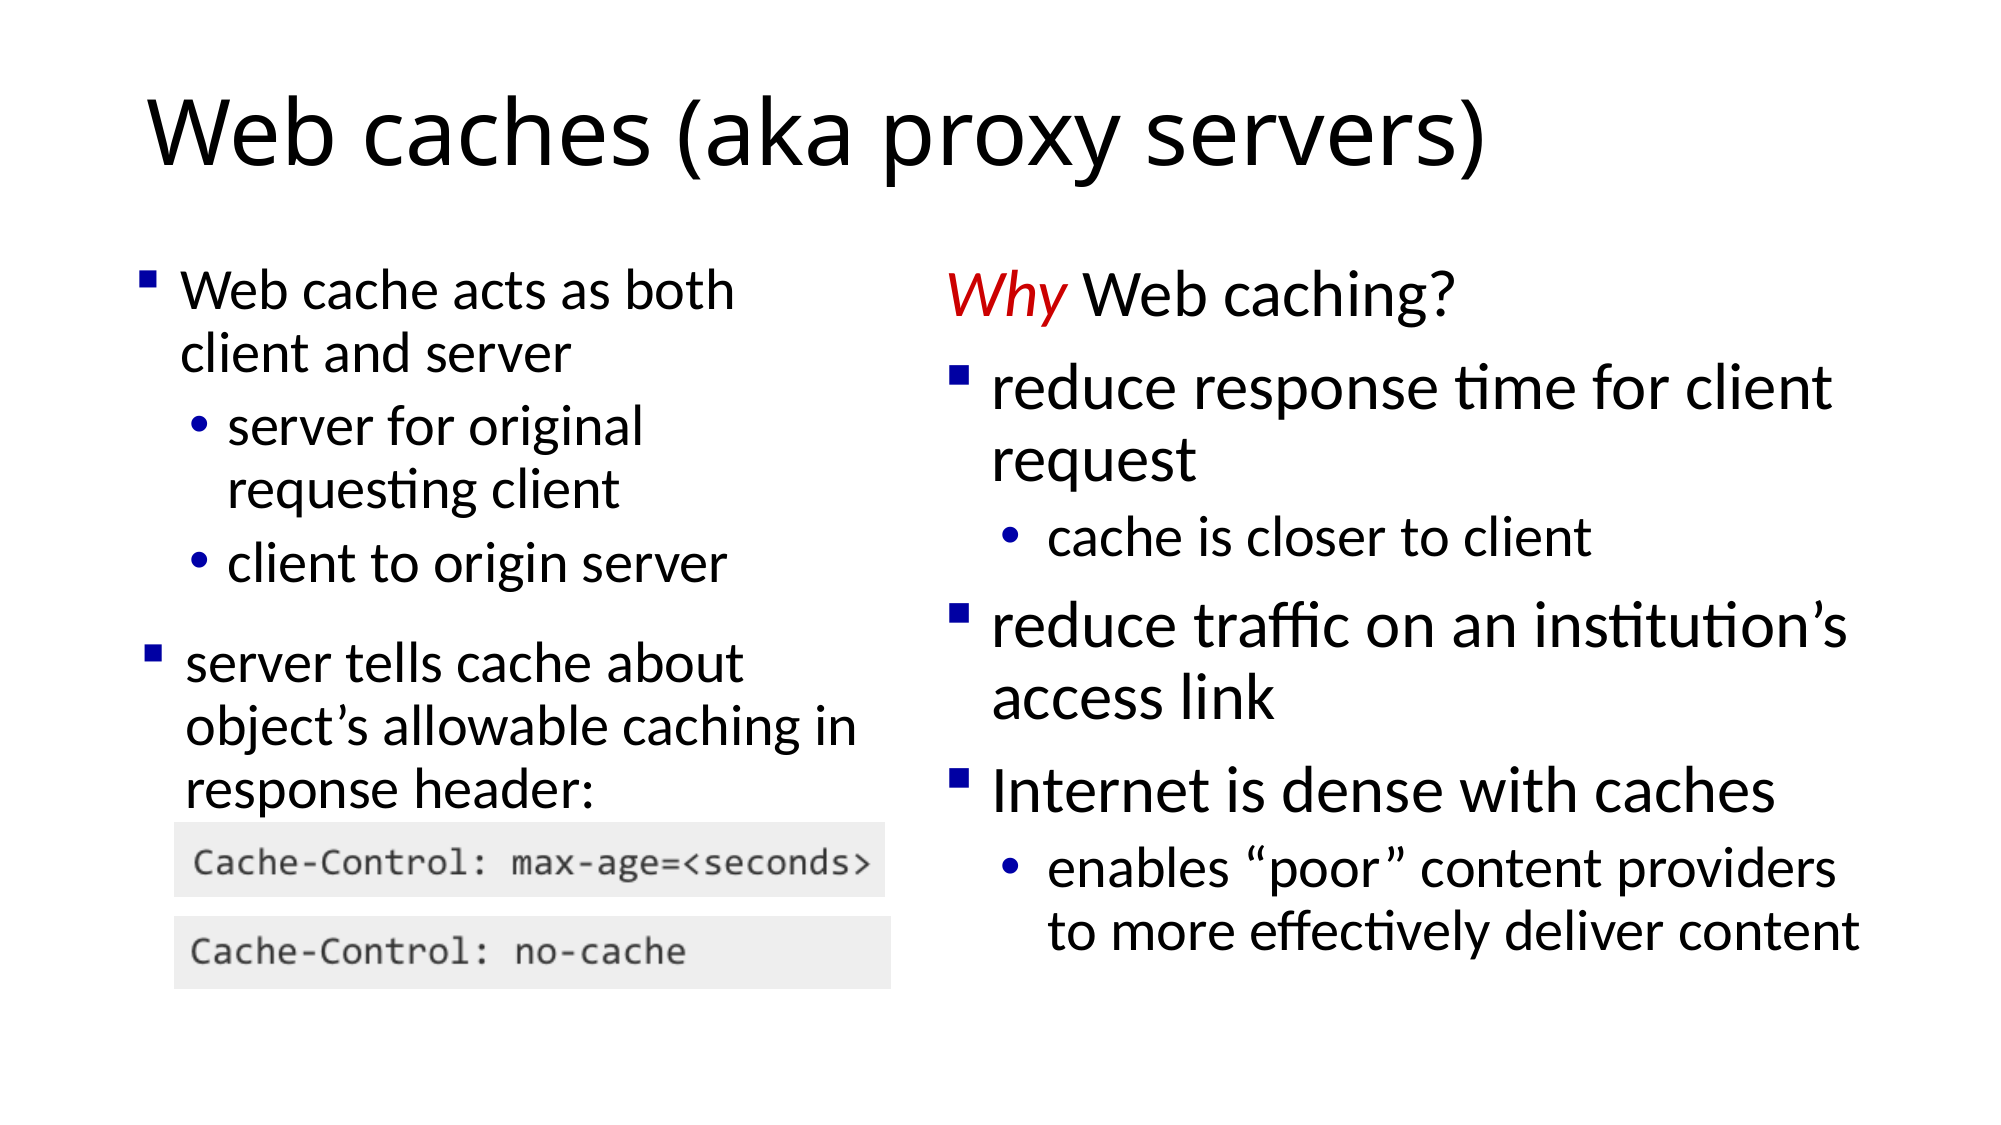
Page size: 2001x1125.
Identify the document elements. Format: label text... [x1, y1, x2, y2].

text_box Why Web caching? reduce response time for client request cache is closer to client reduce traffic on an institution’s access link Internet is dense with caches enables “poor” content providers to more effectively deliver content [909, 251, 1902, 1015]
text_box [103, 624, 891, 989]
text_box Web cache acts as both client and server server for original requesting client client to origin server [98, 251, 879, 602]
title Web caches (aka proxy servers) [131, 62, 1856, 209]
